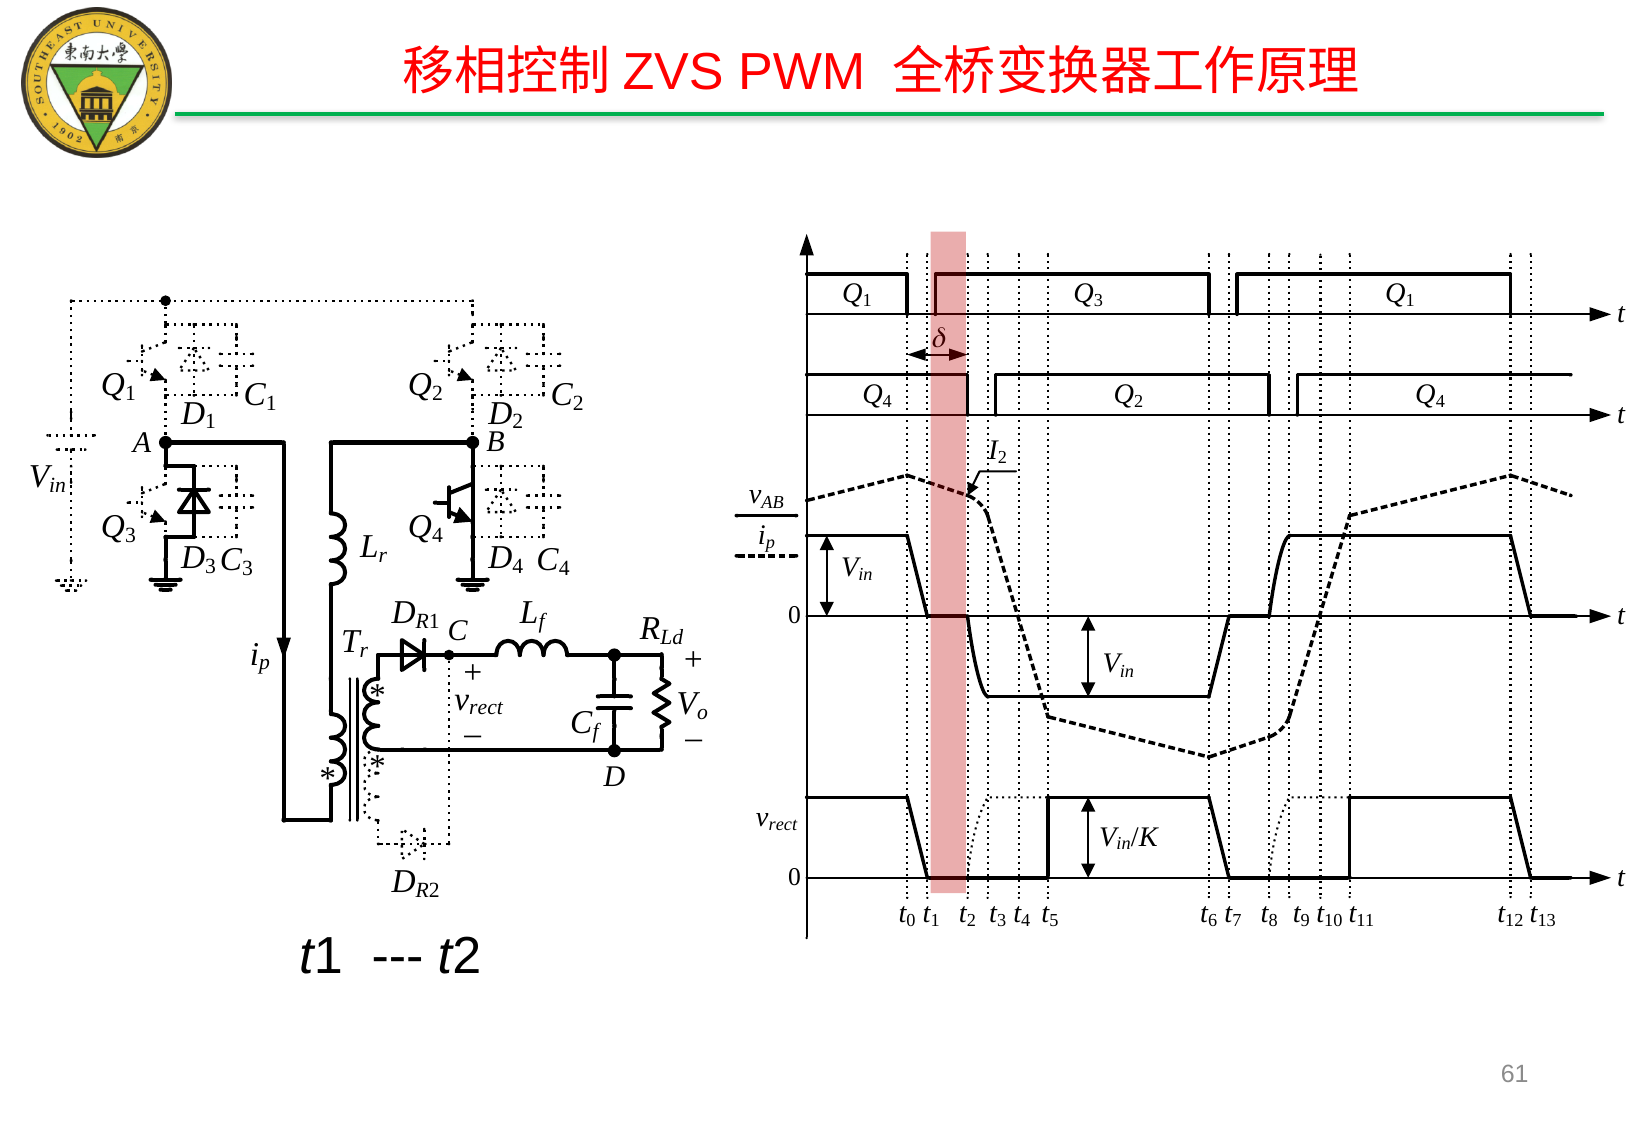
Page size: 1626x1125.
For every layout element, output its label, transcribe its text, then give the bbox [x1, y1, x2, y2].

picture [20, 6, 172, 158]
slide_number 61 [1164, 1042, 1544, 1103]
text_box t1 --- t2 [284, 918, 511, 992]
text_box 移相控制ZVS PWM 全桥变换器工作原理 [387, 30, 1427, 108]
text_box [729, 207, 1625, 965]
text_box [17, 289, 724, 910]
